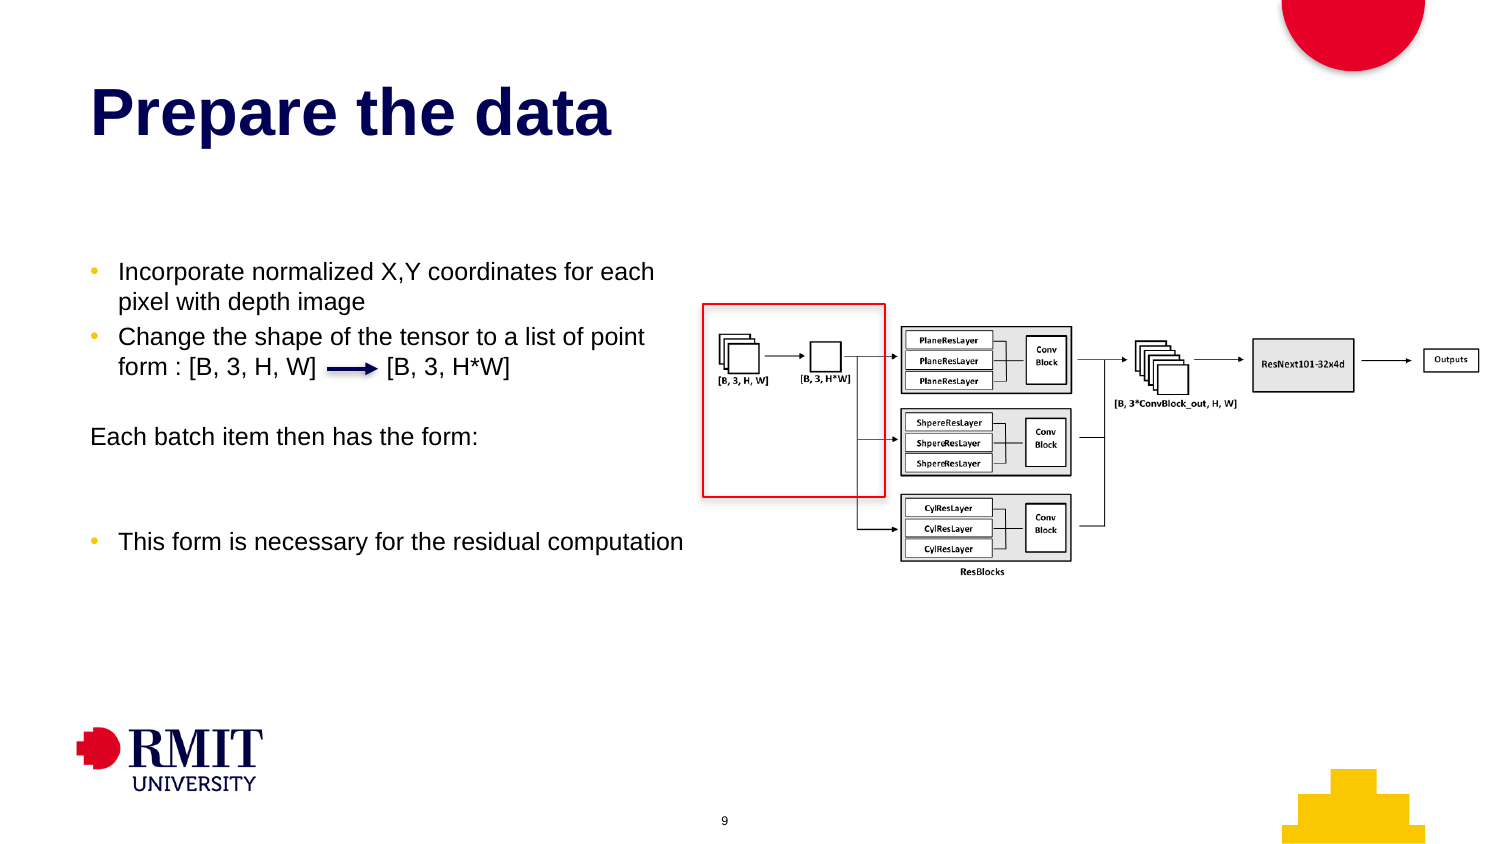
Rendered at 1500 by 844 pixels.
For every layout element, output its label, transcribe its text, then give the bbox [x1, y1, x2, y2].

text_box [702, 303, 1482, 589]
picture [57, 710, 281, 810]
title Prepare the data [75, 17, 1267, 201]
